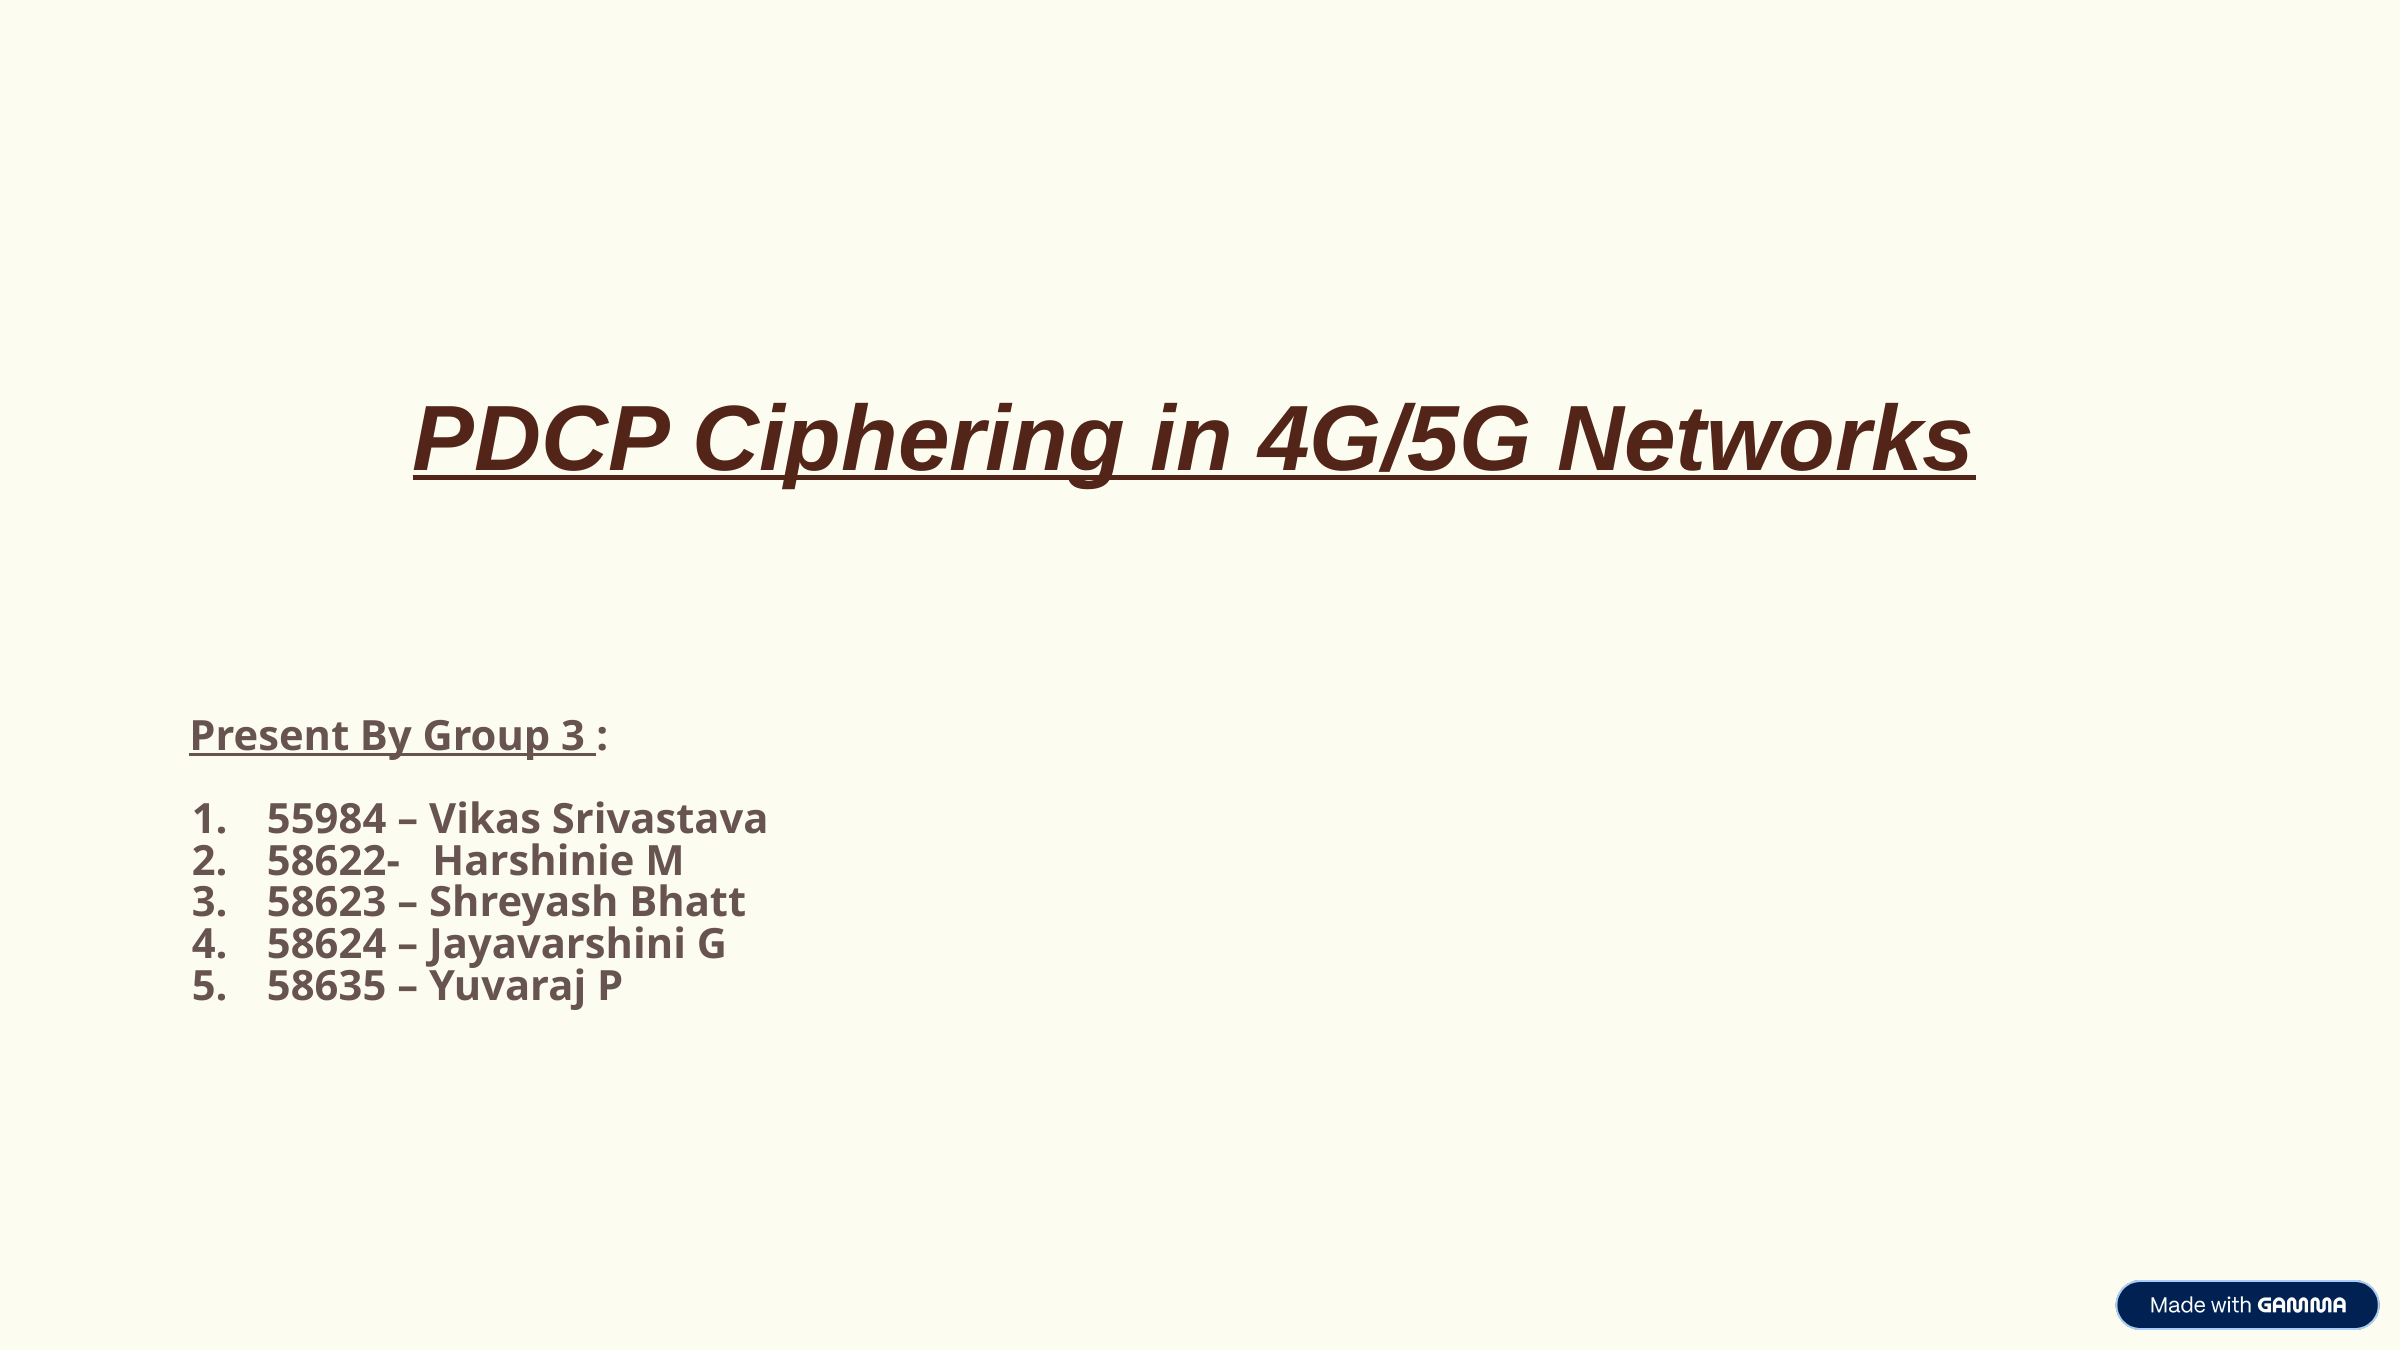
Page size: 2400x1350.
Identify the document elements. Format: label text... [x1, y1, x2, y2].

text_box PDCP Ciphering in 4G/5G Networks [412, 367, 1913, 490]
text_box Present By Group 3 : 55984 – Vikas Srivastava 58622- Harshinie M 58623 – Shreyash Bhatt 58624 – Jayavarshini G 58635 – Yuvaraj P [135, 674, 1246, 1129]
picture [2106, 1271, 2389, 1339]
